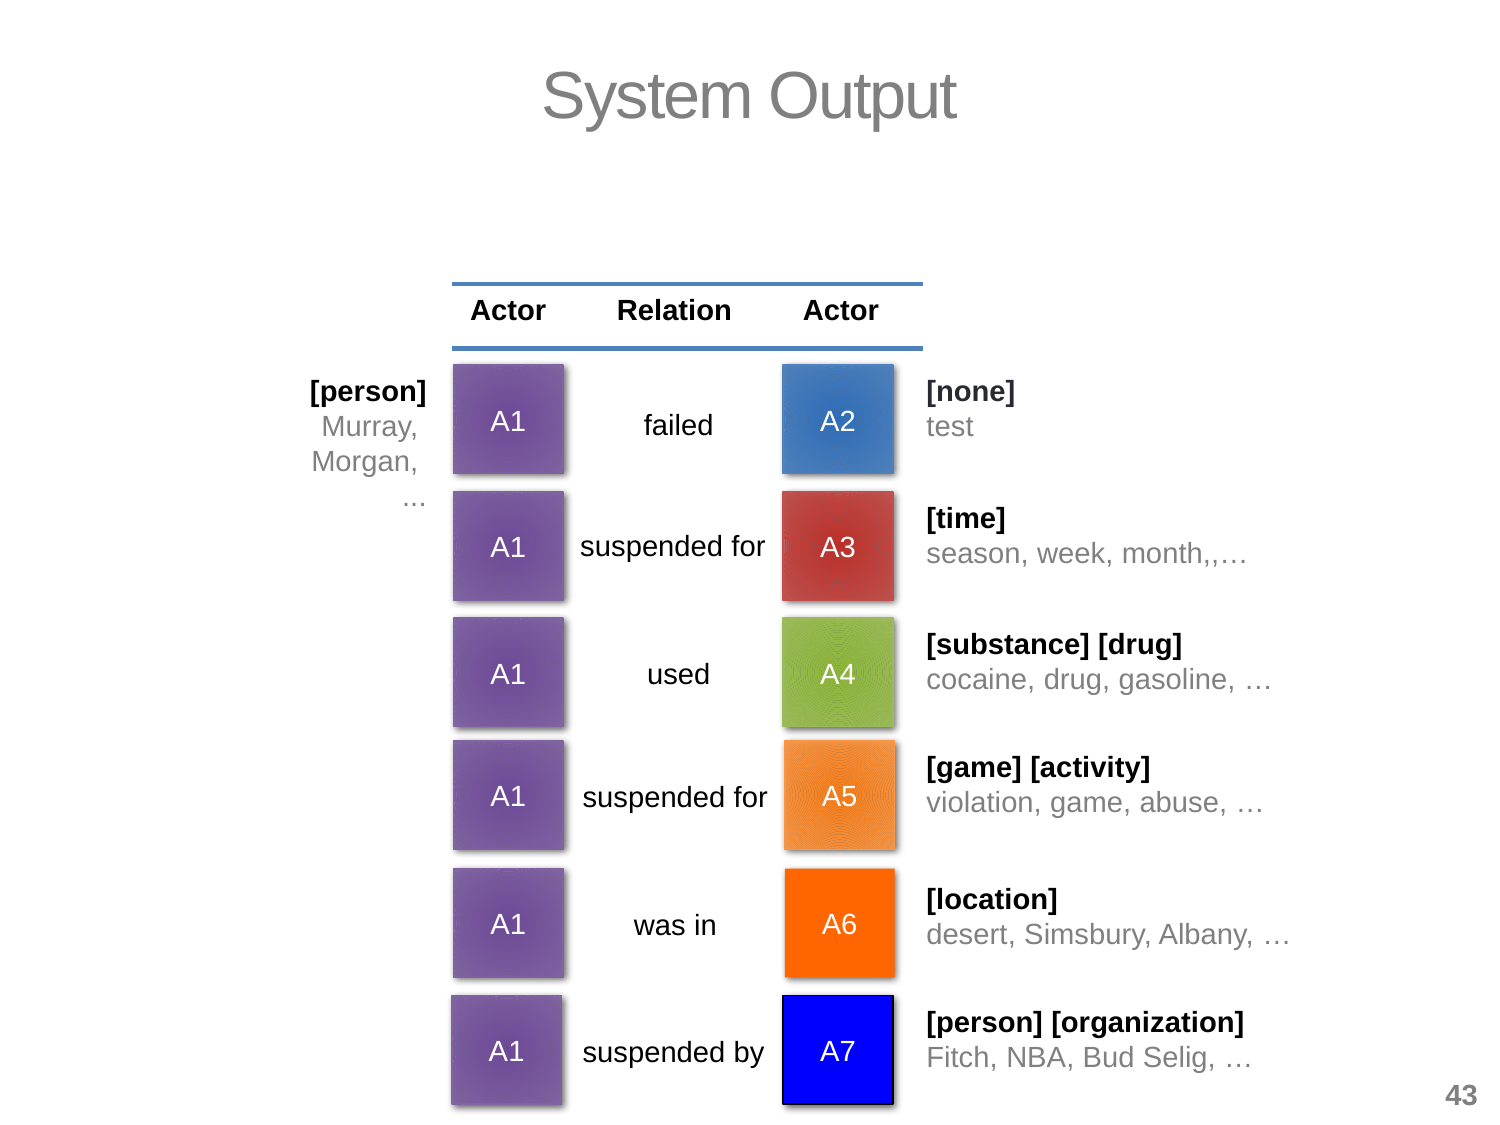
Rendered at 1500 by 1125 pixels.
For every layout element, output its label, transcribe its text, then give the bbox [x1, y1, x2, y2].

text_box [225, 283, 1374, 1105]
title System Output [75, 10, 1425, 173]
slide_number 43 [1404, 1066, 1493, 1121]
